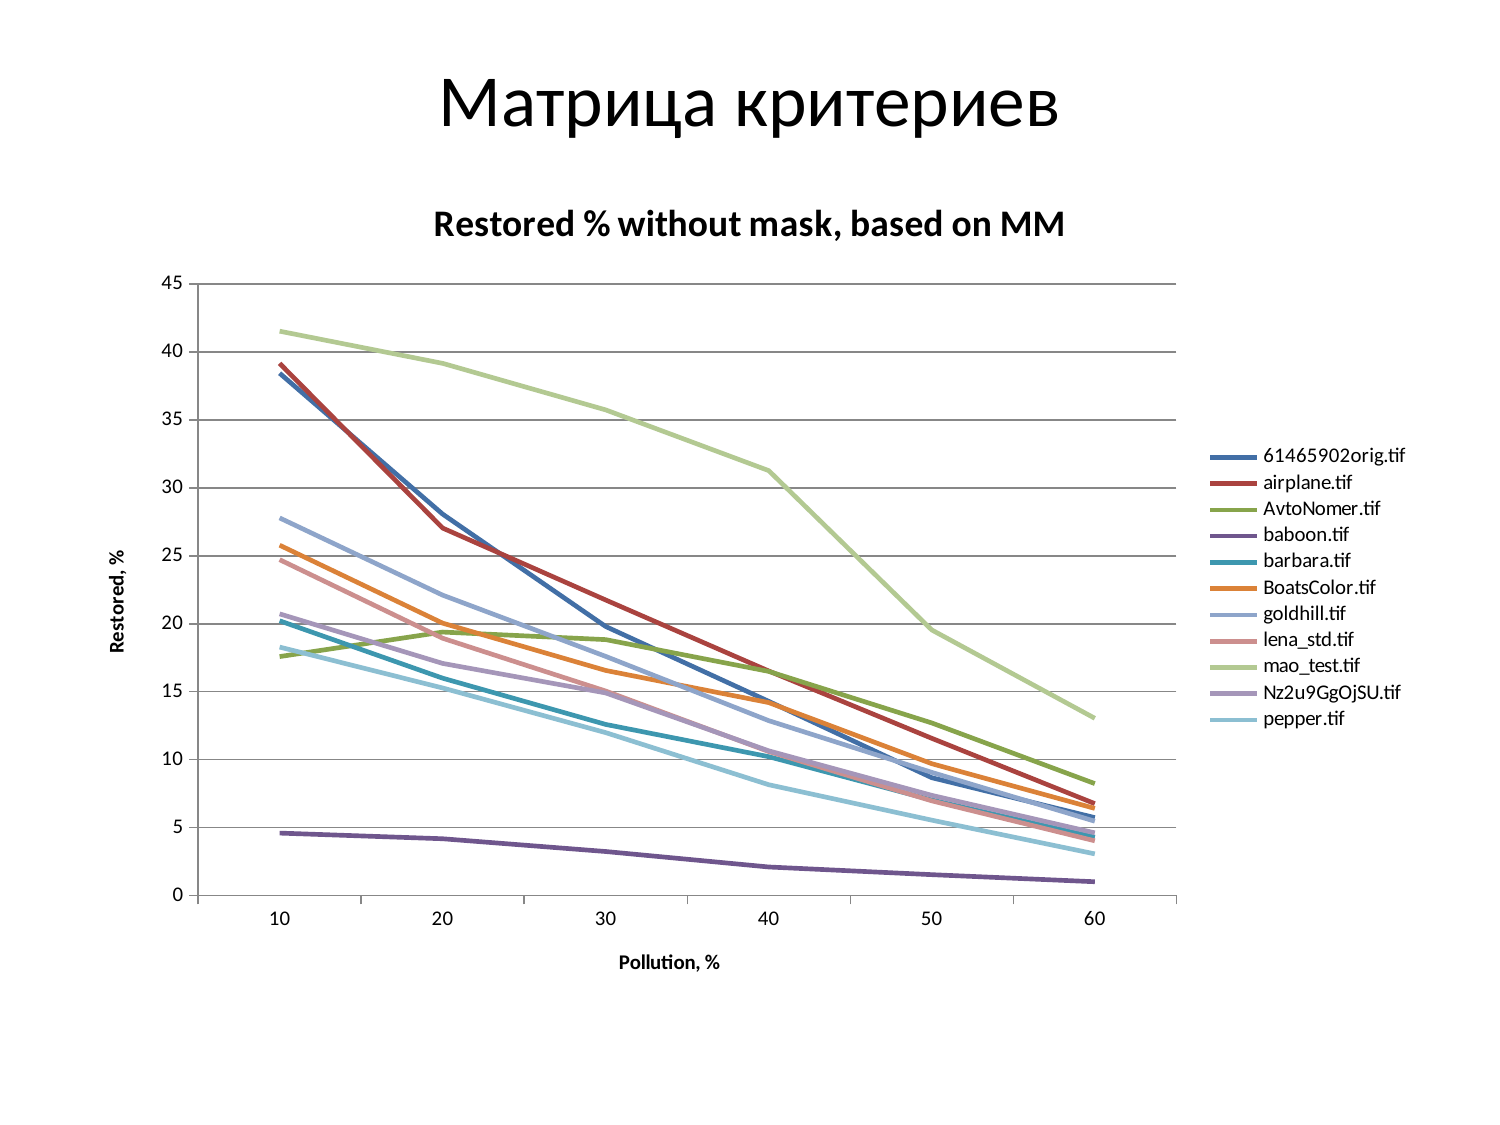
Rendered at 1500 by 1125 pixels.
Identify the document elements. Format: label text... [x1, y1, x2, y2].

title Матрица критериев [75, 45, 1425, 149]
chart [74, 172, 1426, 1006]
